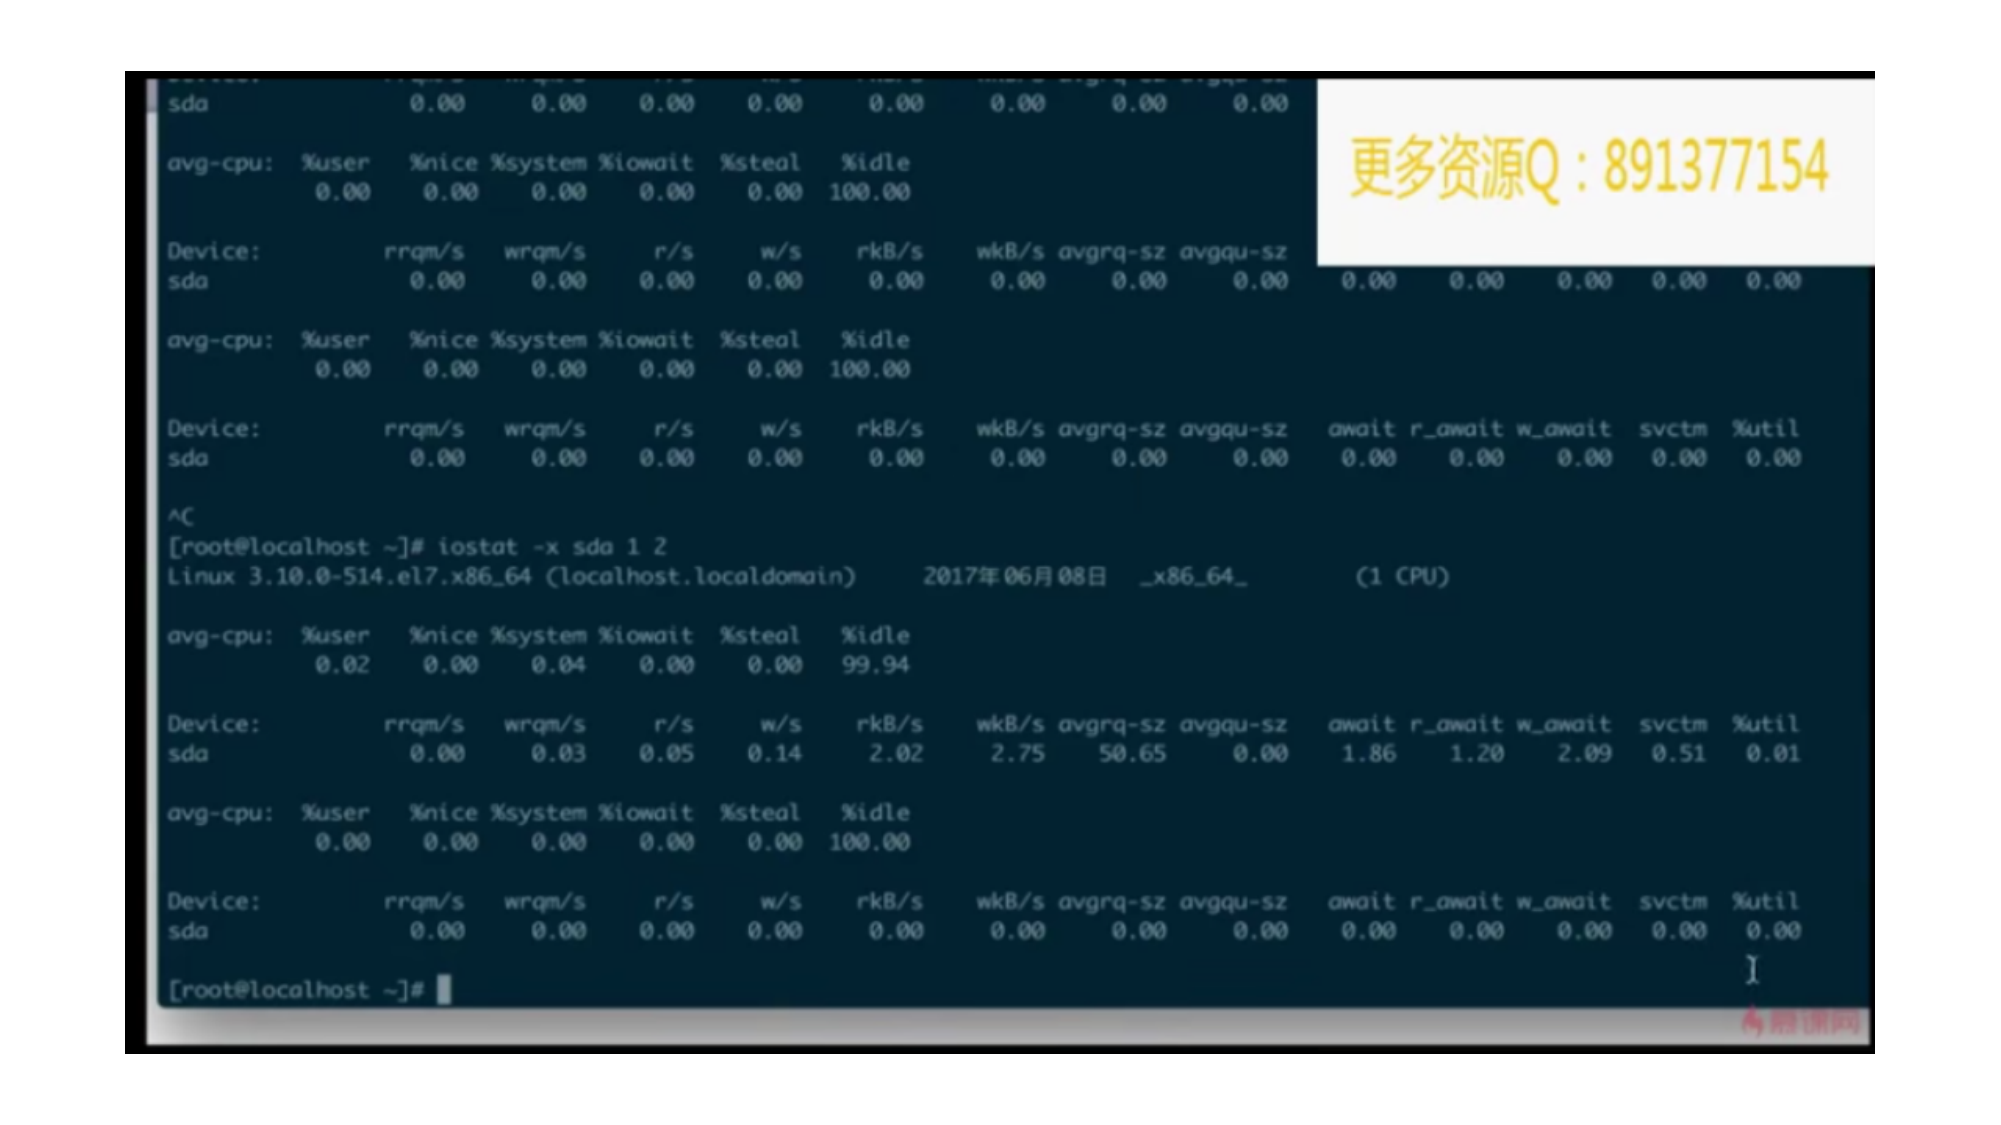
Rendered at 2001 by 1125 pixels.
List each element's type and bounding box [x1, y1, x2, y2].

picture [125, 71, 1875, 1054]
